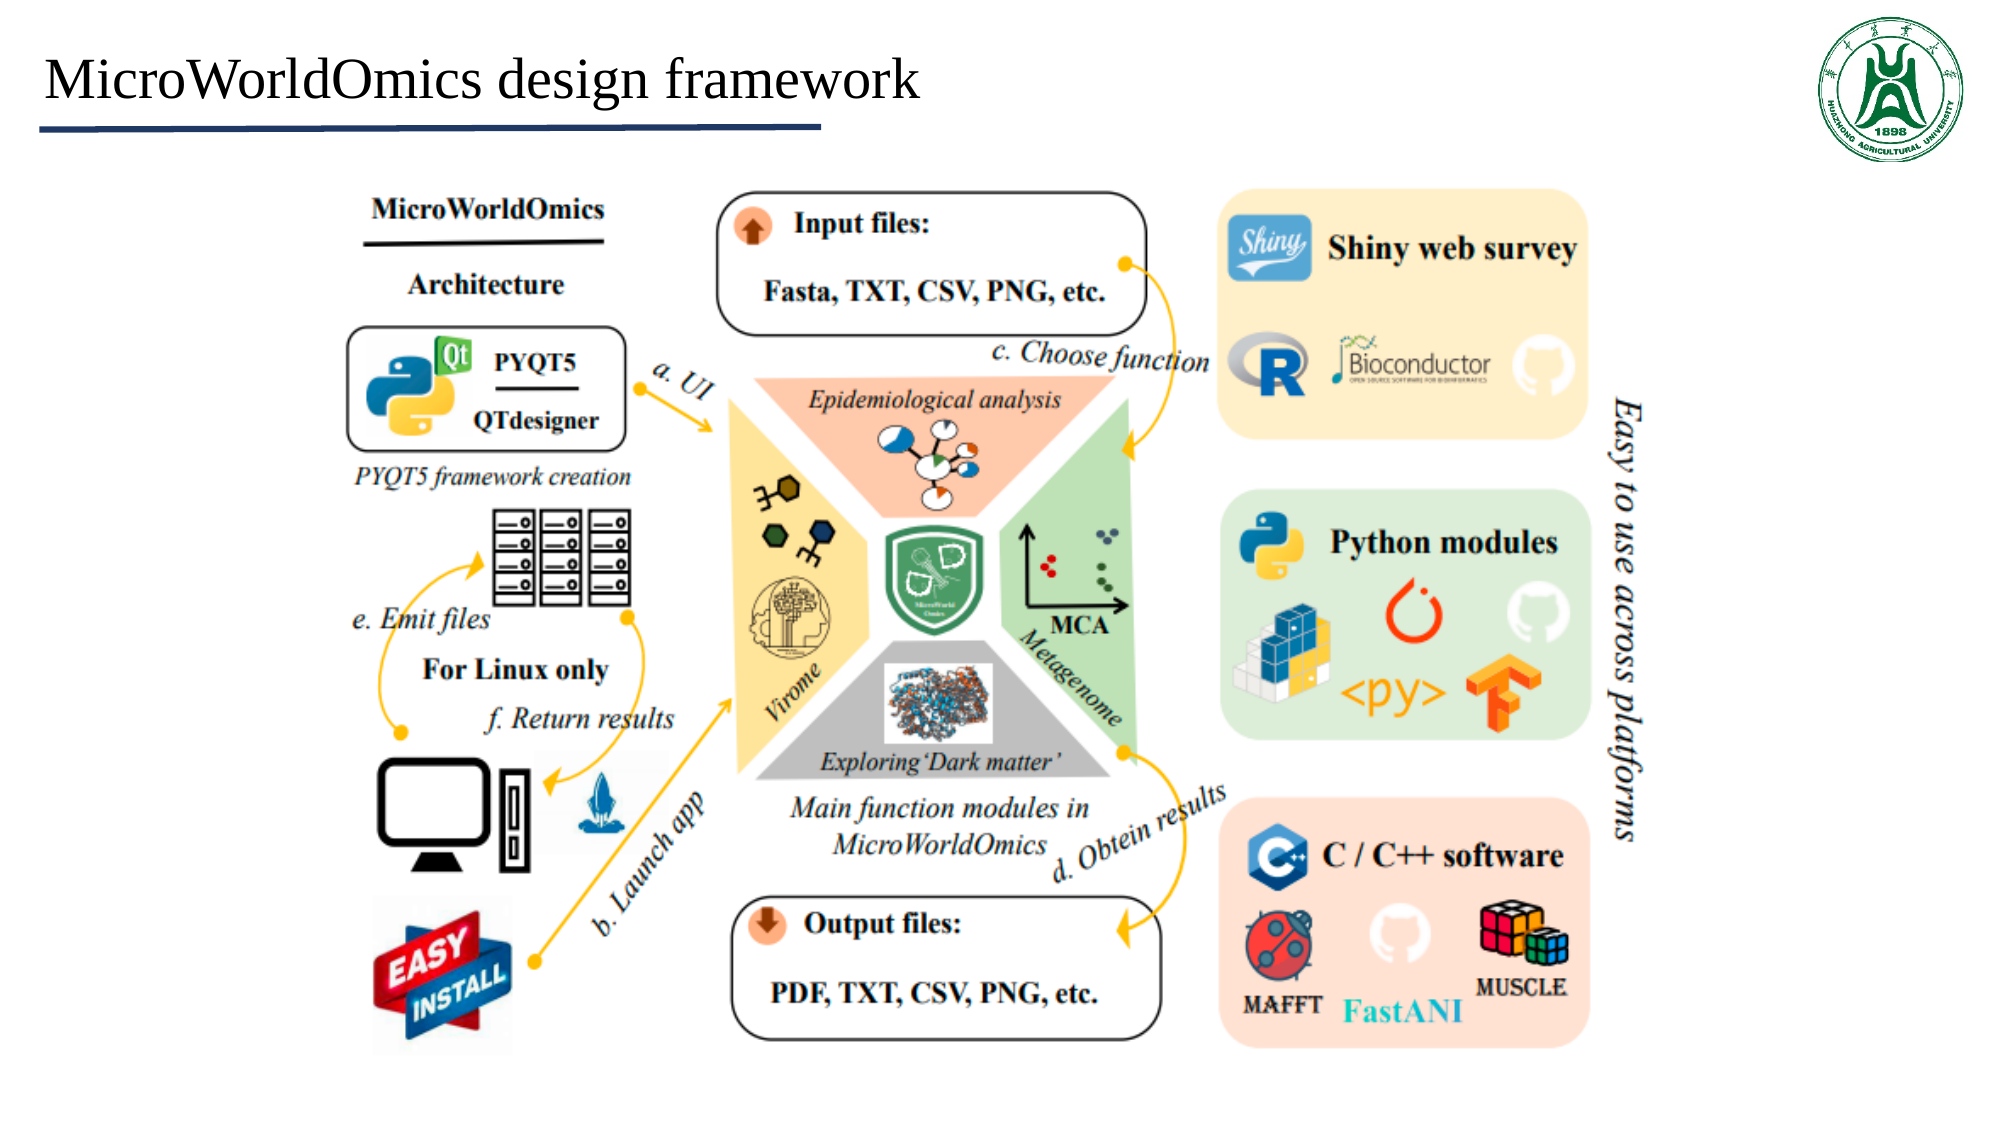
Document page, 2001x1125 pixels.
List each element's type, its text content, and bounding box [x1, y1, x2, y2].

picture [343, 177, 1657, 1082]
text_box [39, 126, 821, 130]
text_box MicroWorldOmics design framework [29, 32, 1281, 119]
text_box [1808, 6, 1971, 195]
